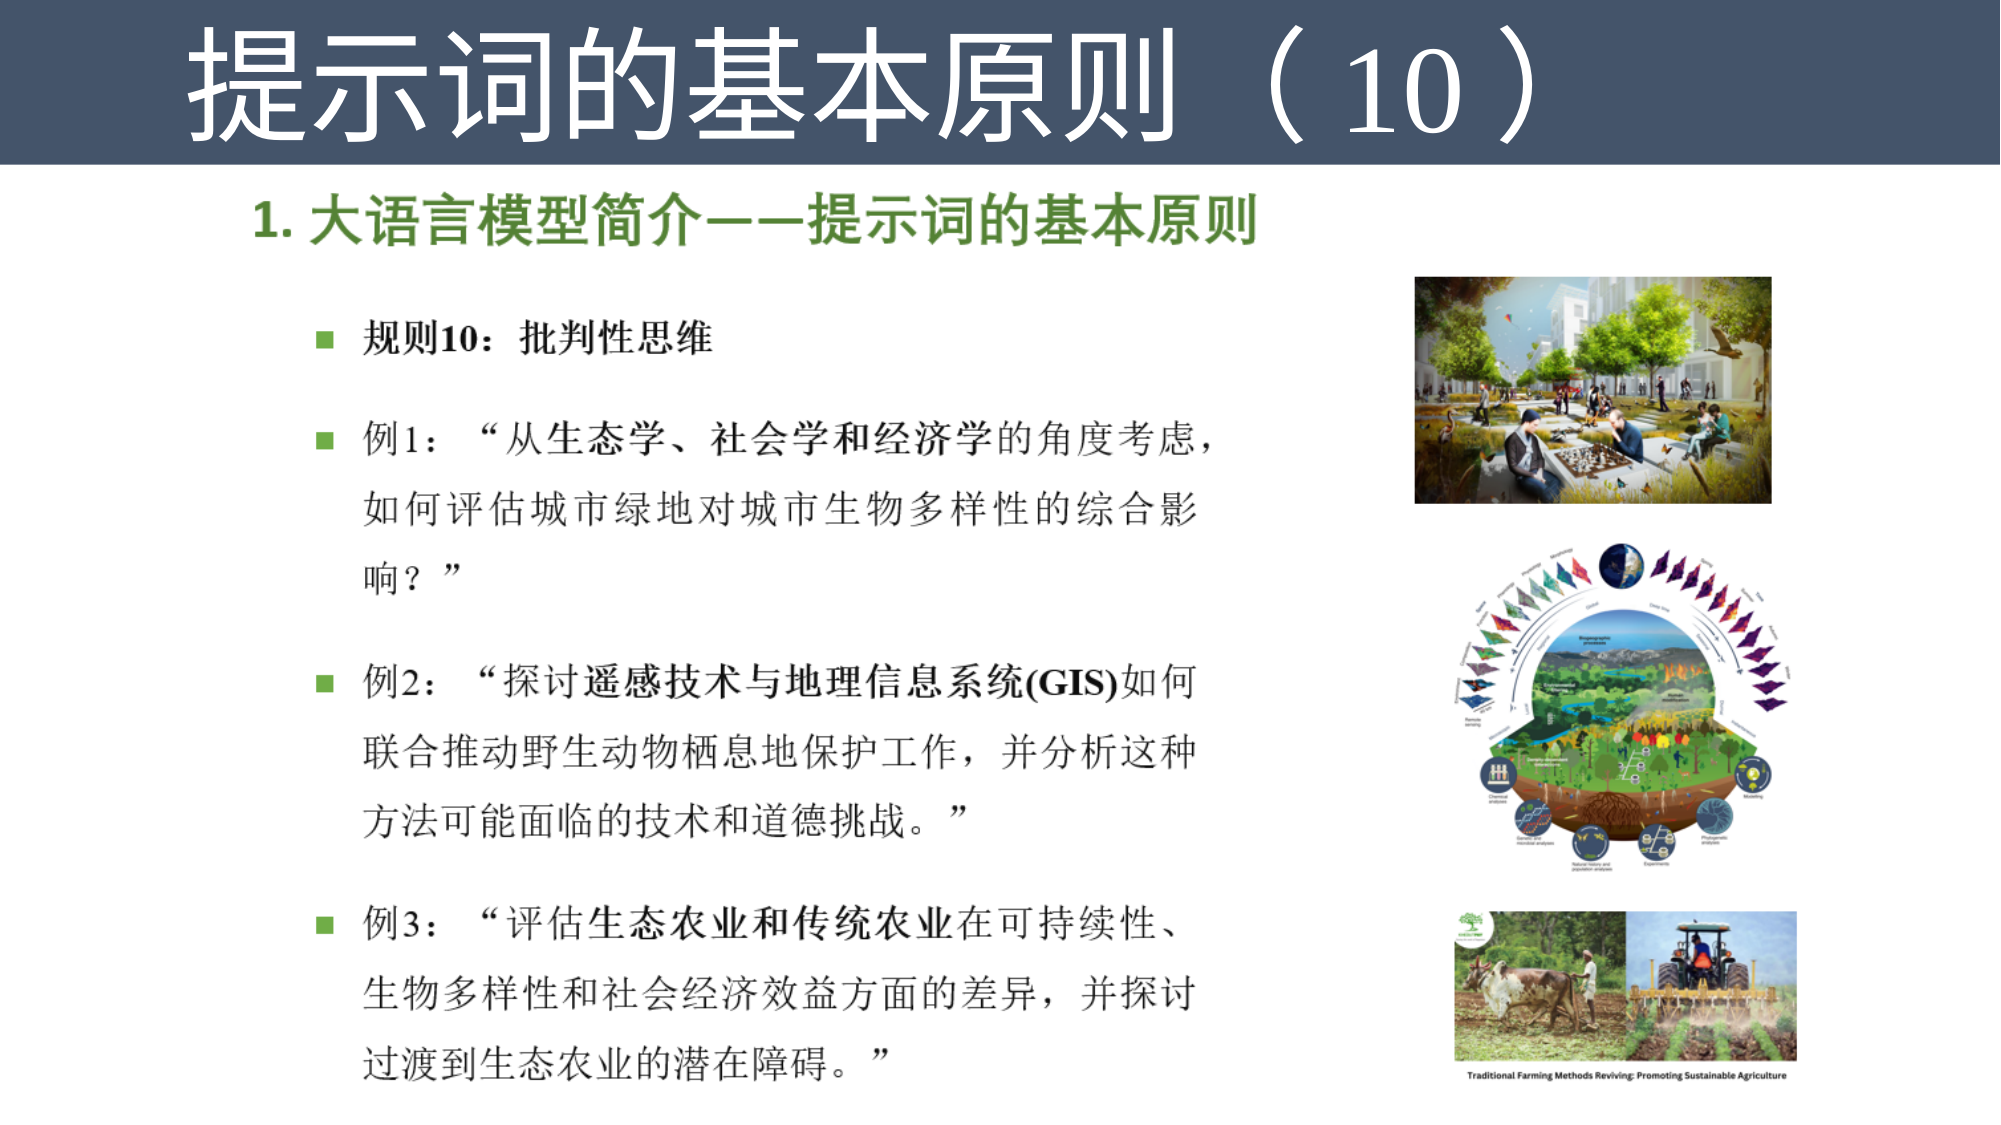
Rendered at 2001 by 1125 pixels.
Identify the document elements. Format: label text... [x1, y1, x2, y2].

picture [241, 188, 1805, 1108]
text_box 提示词的基本原则（10） [0, 0, 2000, 165]
